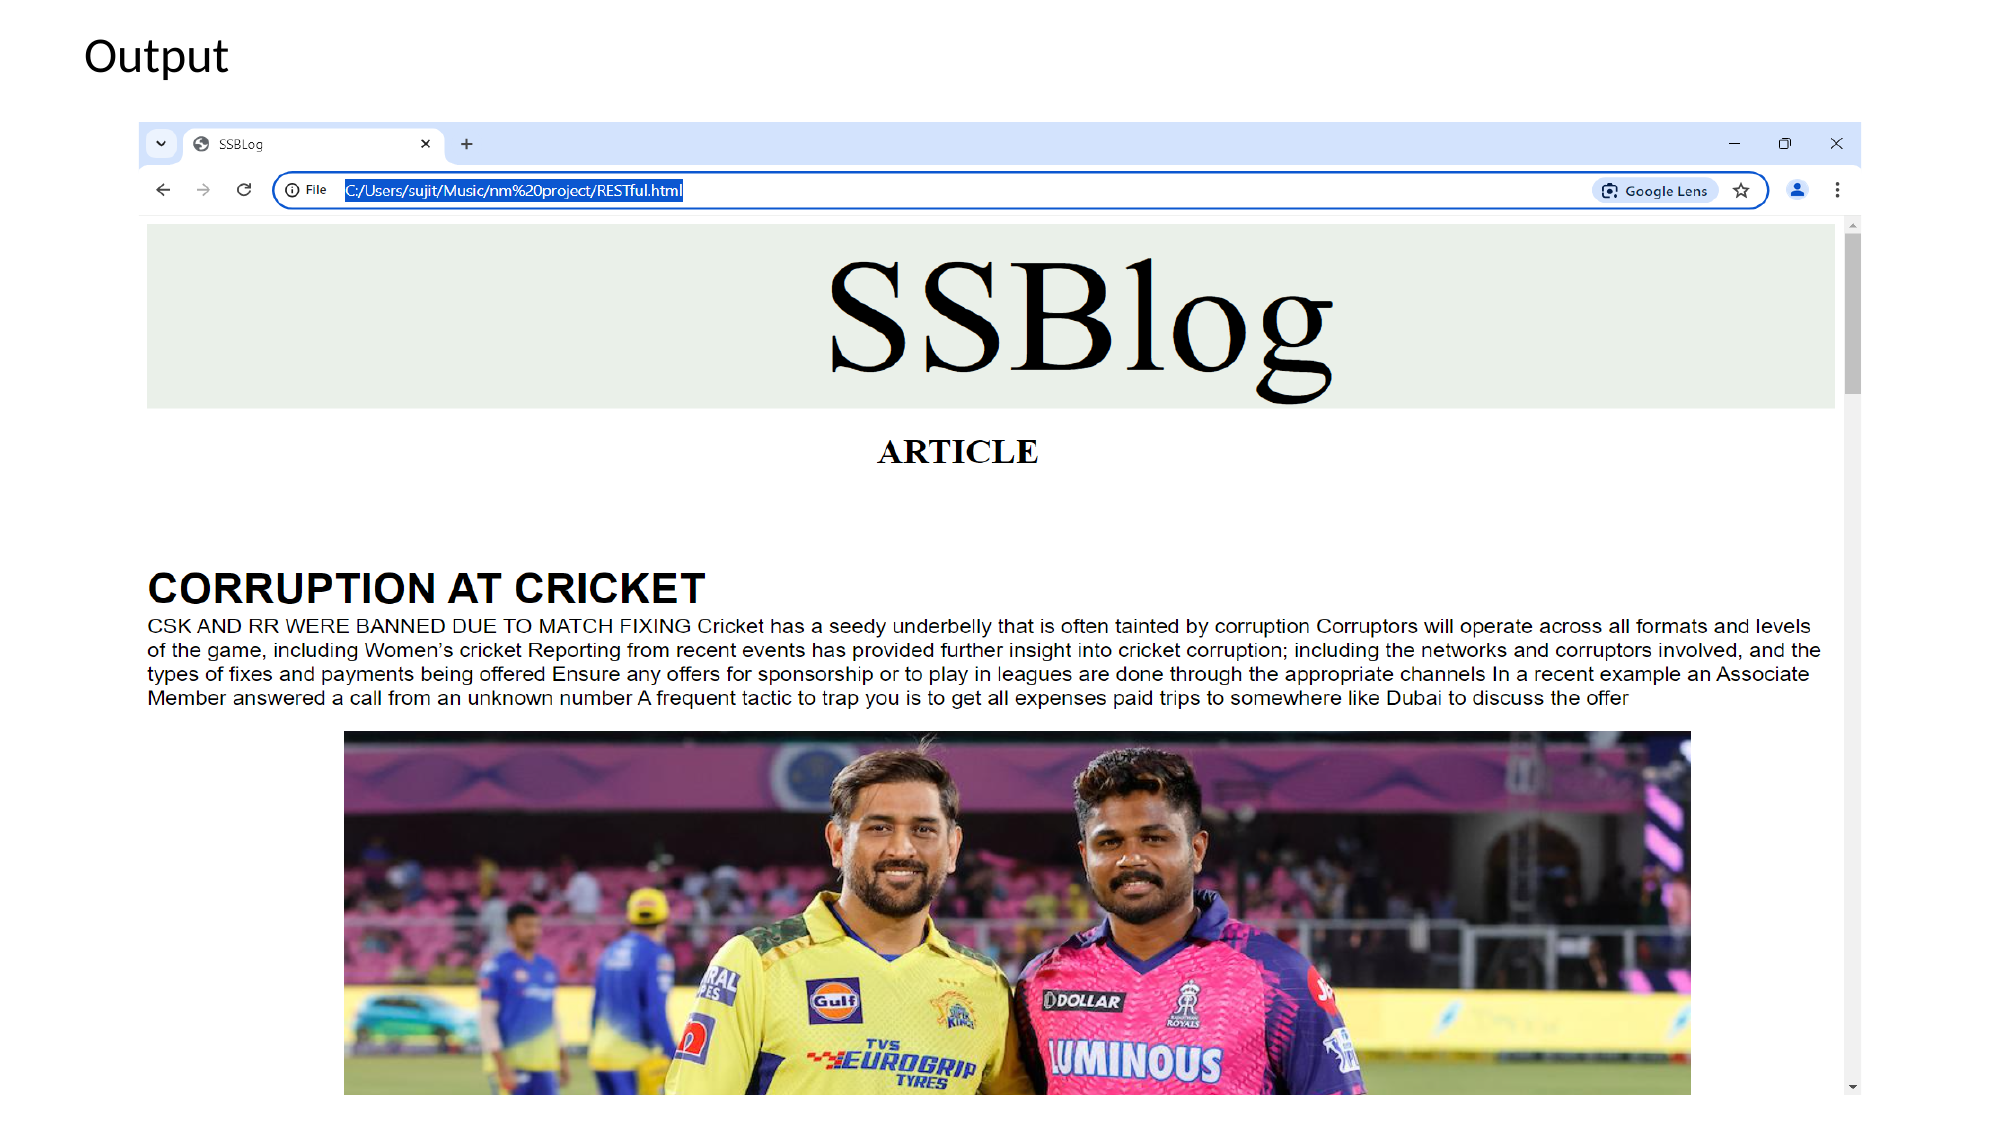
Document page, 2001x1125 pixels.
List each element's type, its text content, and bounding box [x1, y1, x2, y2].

text_box Output [69, 15, 1070, 91]
picture [138, 122, 1862, 1095]
